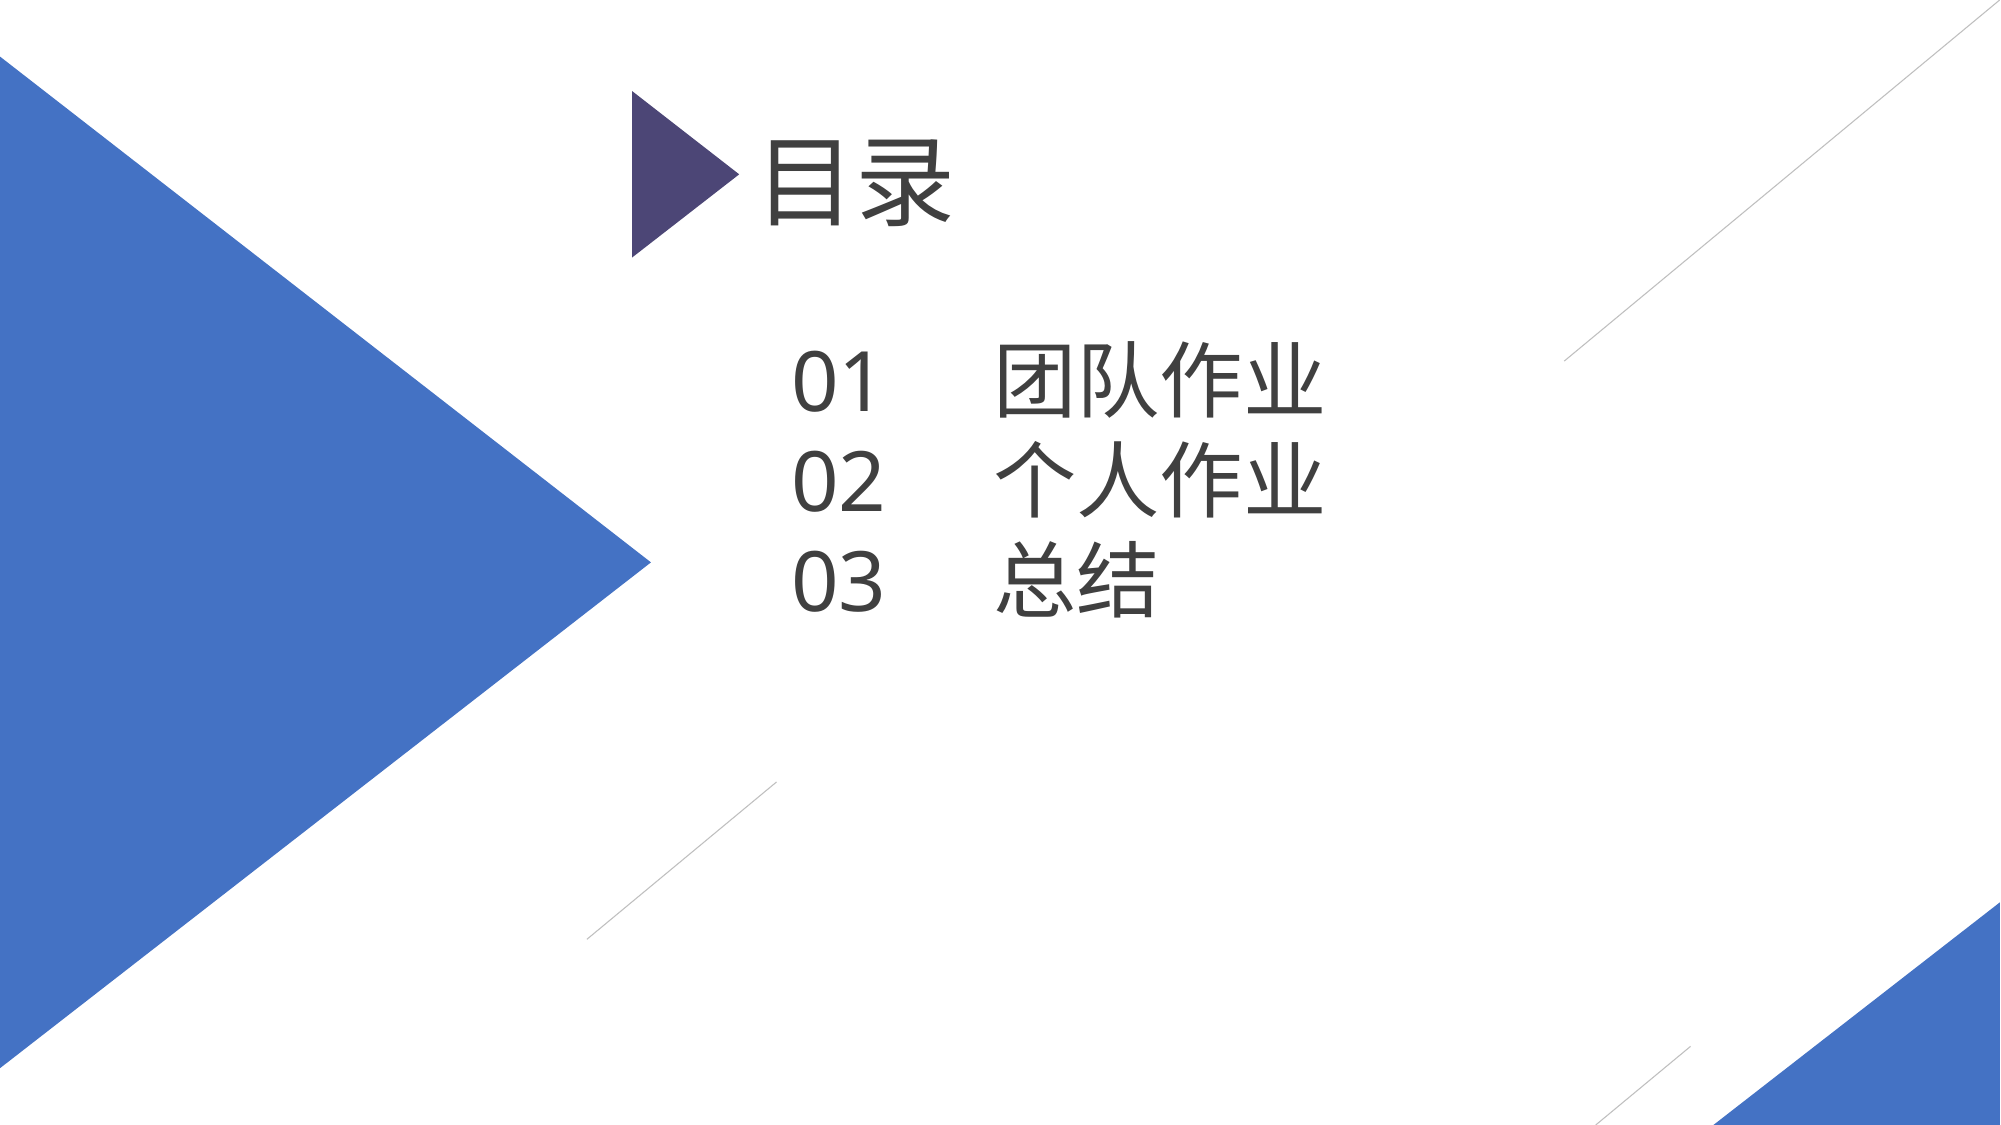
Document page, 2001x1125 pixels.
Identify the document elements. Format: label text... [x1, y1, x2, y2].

text_box 01 团队作业 02 个人作业 03 总结 [776, 91, 1485, 1125]
text_box [794, 498, 825, 615]
text_box 目录 [740, 110, 971, 291]
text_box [1564, 0, 2000, 362]
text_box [586, 781, 777, 940]
text_box [1711, 900, 2000, 1125]
text_box [0, 55, 653, 1070]
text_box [1595, 1046, 1691, 1125]
text_box [630, 88, 740, 260]
